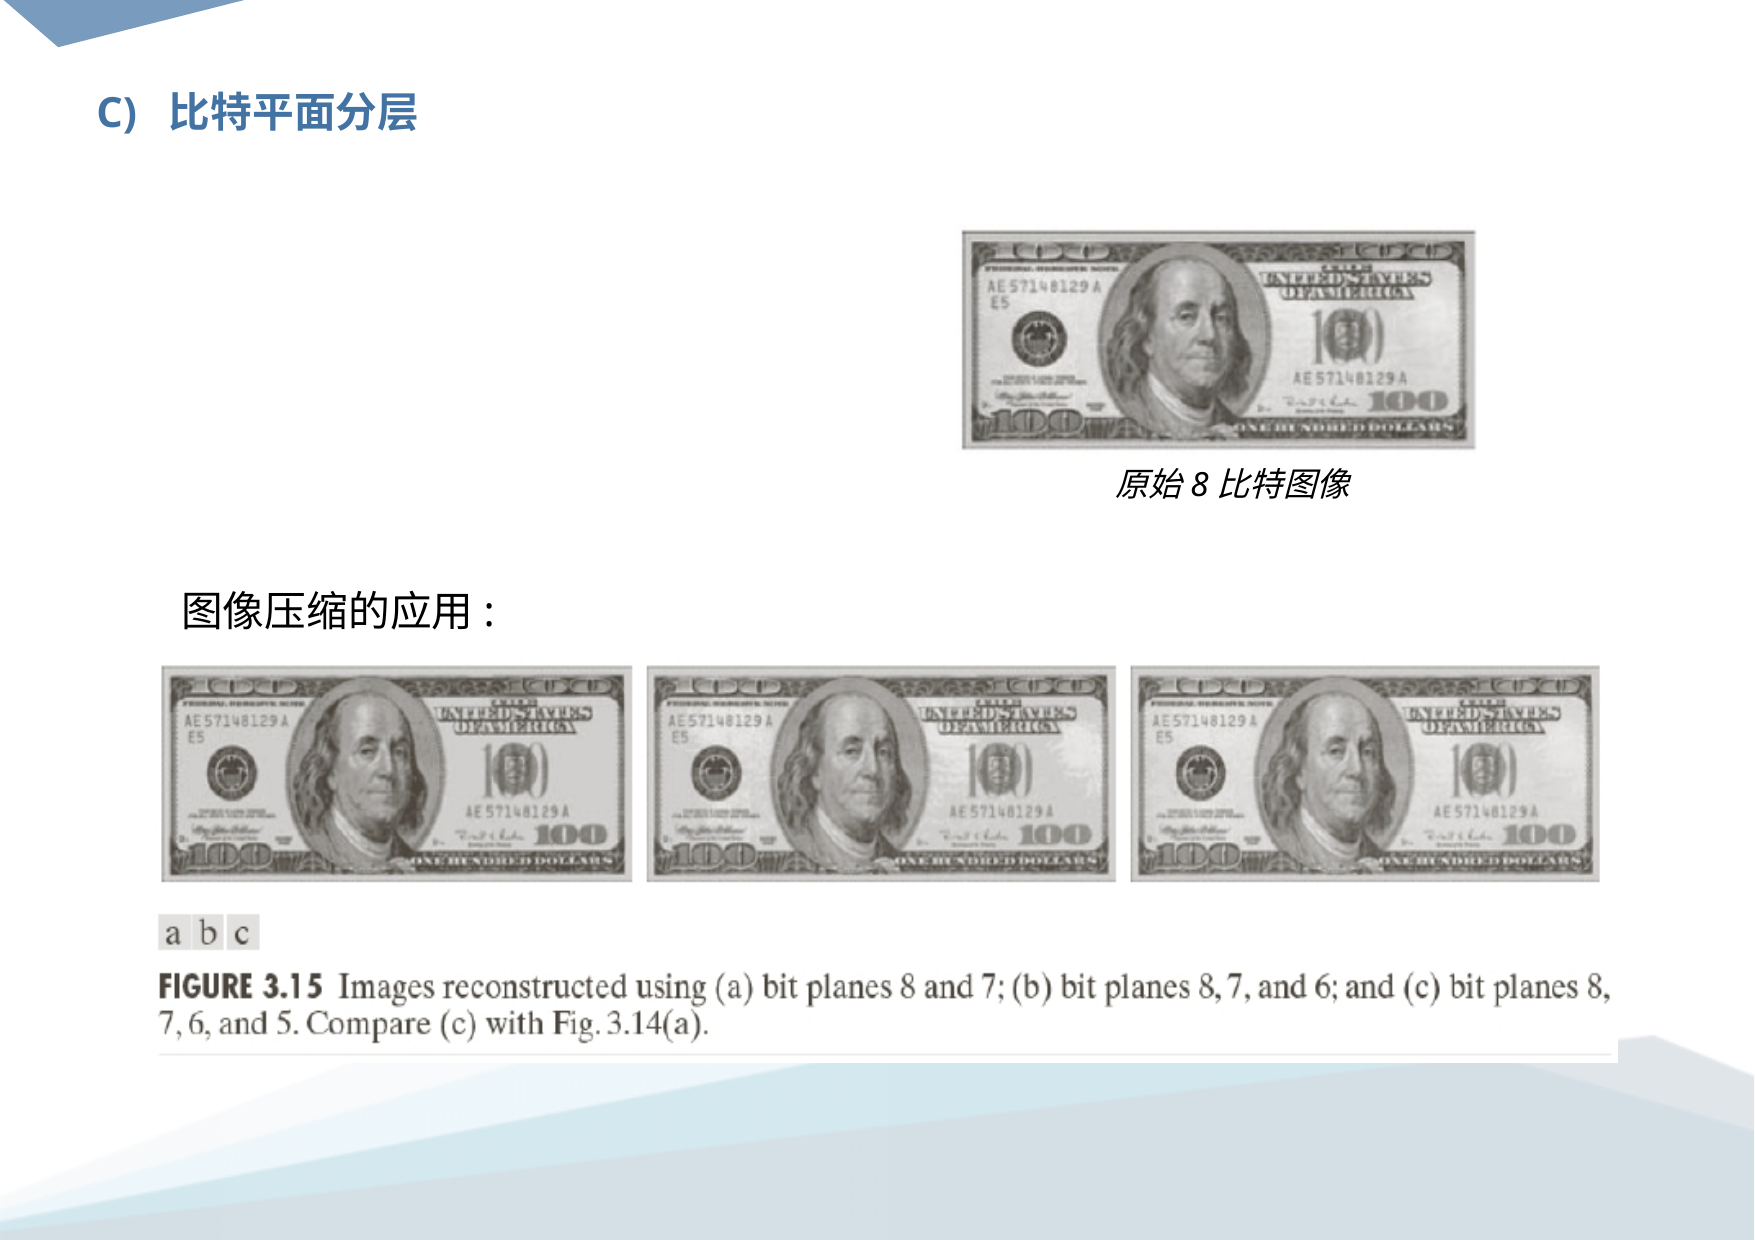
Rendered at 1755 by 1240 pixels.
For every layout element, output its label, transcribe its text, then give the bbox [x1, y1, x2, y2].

text_box 图像压缩的应用: [114, 594, 516, 974]
text_box 原始8比特图像 [1115, 472, 1419, 511]
text_box C) 比特平面分层 [96, 92, 679, 144]
picture [955, 223, 1484, 456]
text_box [3, 0, 245, 48]
picture [0, 657, 1755, 1240]
